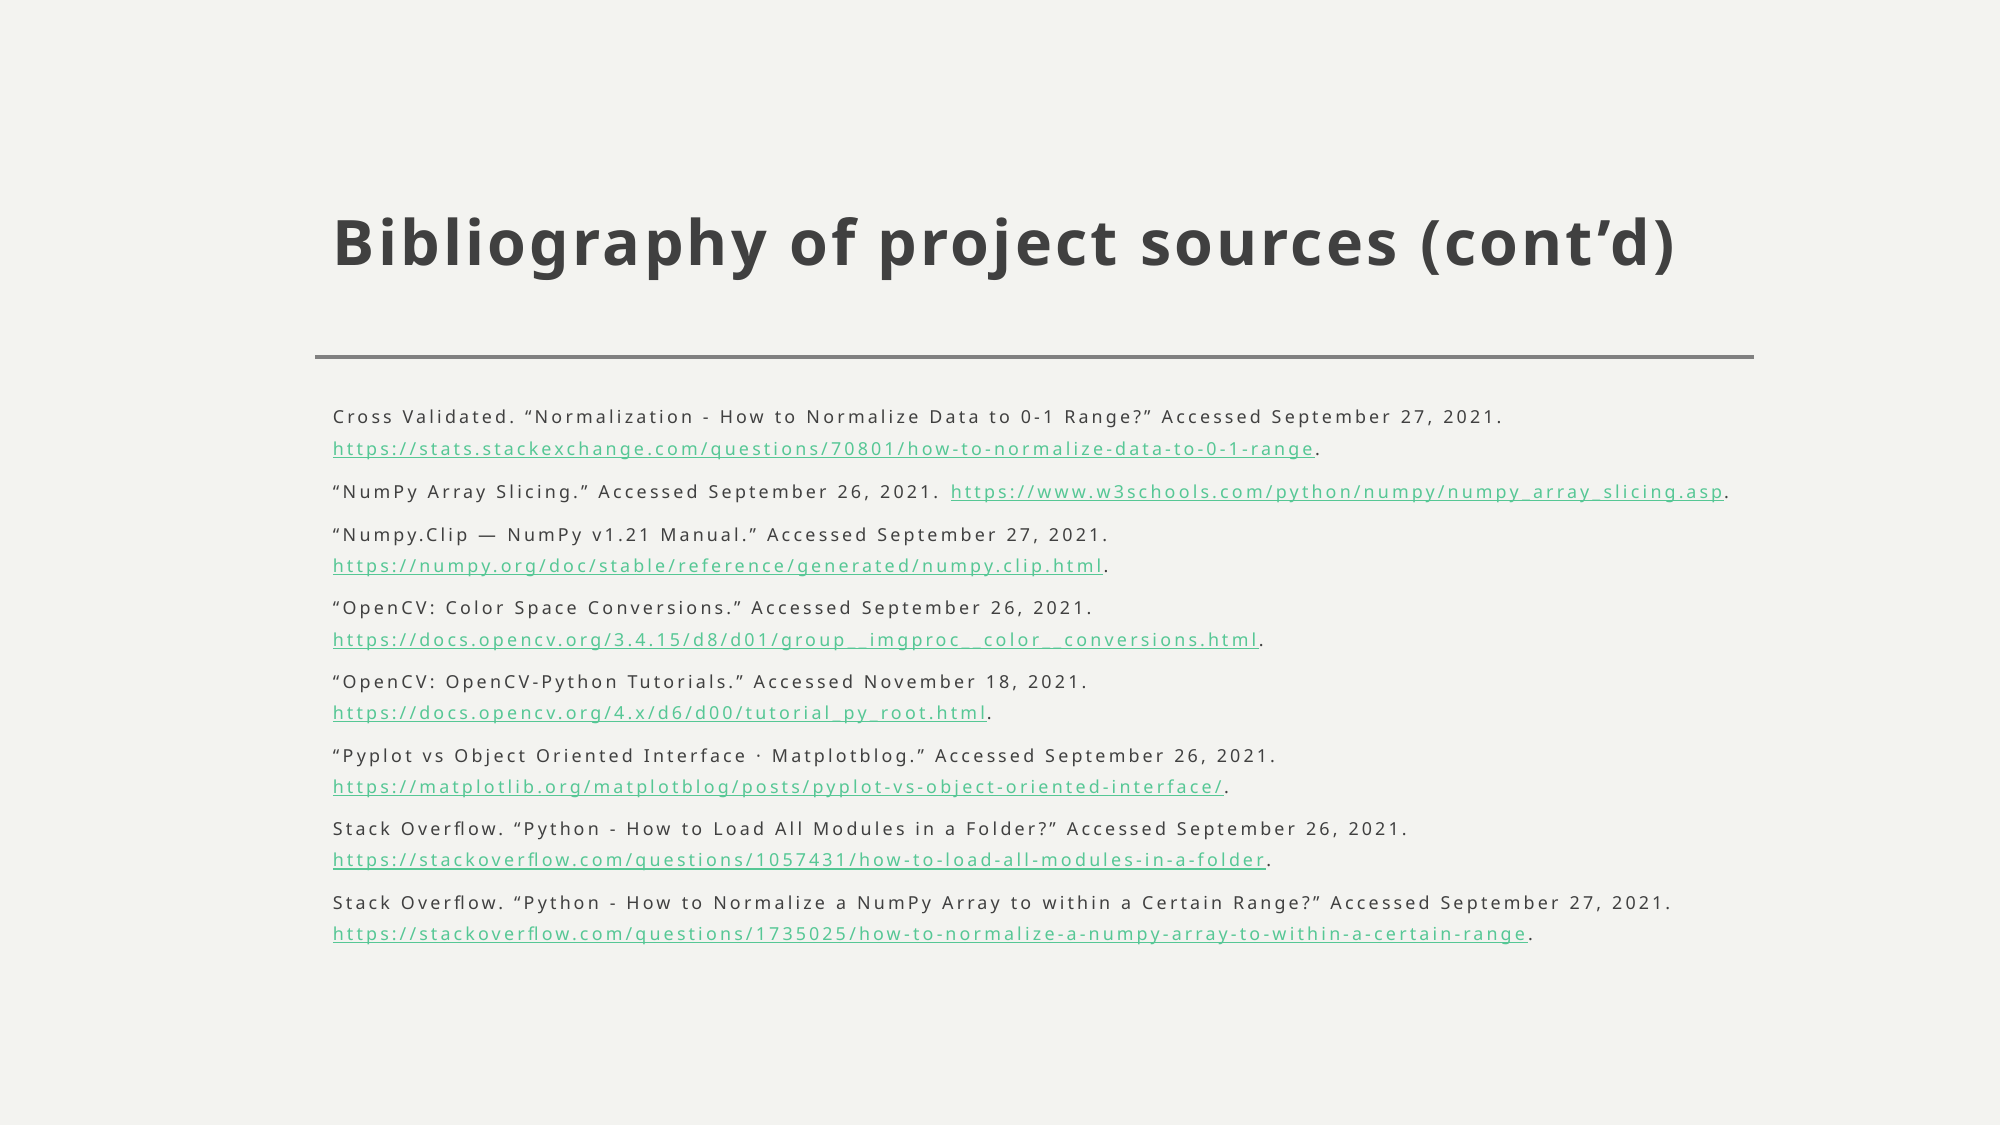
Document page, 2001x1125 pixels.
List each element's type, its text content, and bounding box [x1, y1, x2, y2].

list Cross Validated. “Normalization - How to Normalize Data to 0-1 Range?” Accessed September 27, 2021. https://stats.stackexchange.com/questions/70801/how-to-normalize-data-to-0-1-range. “NumPy Array Slicing.” Accessed September 26, 2021. https://www.w3schools.com/python/numpy/numpy_array_slicing.asp. “Numpy.Clip — NumPy v1.21 Manual.” Accessed September 27, 2021. https://numpy.org/doc/stable/reference/generated/numpy.clip.html. “OpenCV: Color Space Conversions.” Accessed September 26, 2021. https://docs.opencv.org/3.4.15/d8/d01/group__imgproc__color__conversions.html. “OpenCV: OpenCV-Python Tutorials.” Accessed November 18, 2021. https://docs.opencv.org/4.x/d6/d00/tutorial_py_root.html. “Pyplot vs Object Oriented Interface · Matplotblog.” Accessed September 26, 2021. https://matplotlib.org/matplotblog/posts/pyplot-vs-object-oriented-interface/. Stack Overflow. “Python - How to Load All Modules in a Folder?” Accessed September 26, 2021. https://stackoverflow.com/questions/1057431/how-to-load-all-modules-in-a-folder. Stack Overflow. “Python - How to Normalize a NumPy Array to within a Certain Range?” Accessed September 27, 2021. https://stackoverflow.com/questions/1735025/how-to-normalize-a-numpy-array-to-within-a-certain-range. [315, 379, 1754, 979]
title Bibliography of project sources (cont’d) [315, 72, 1754, 294]
